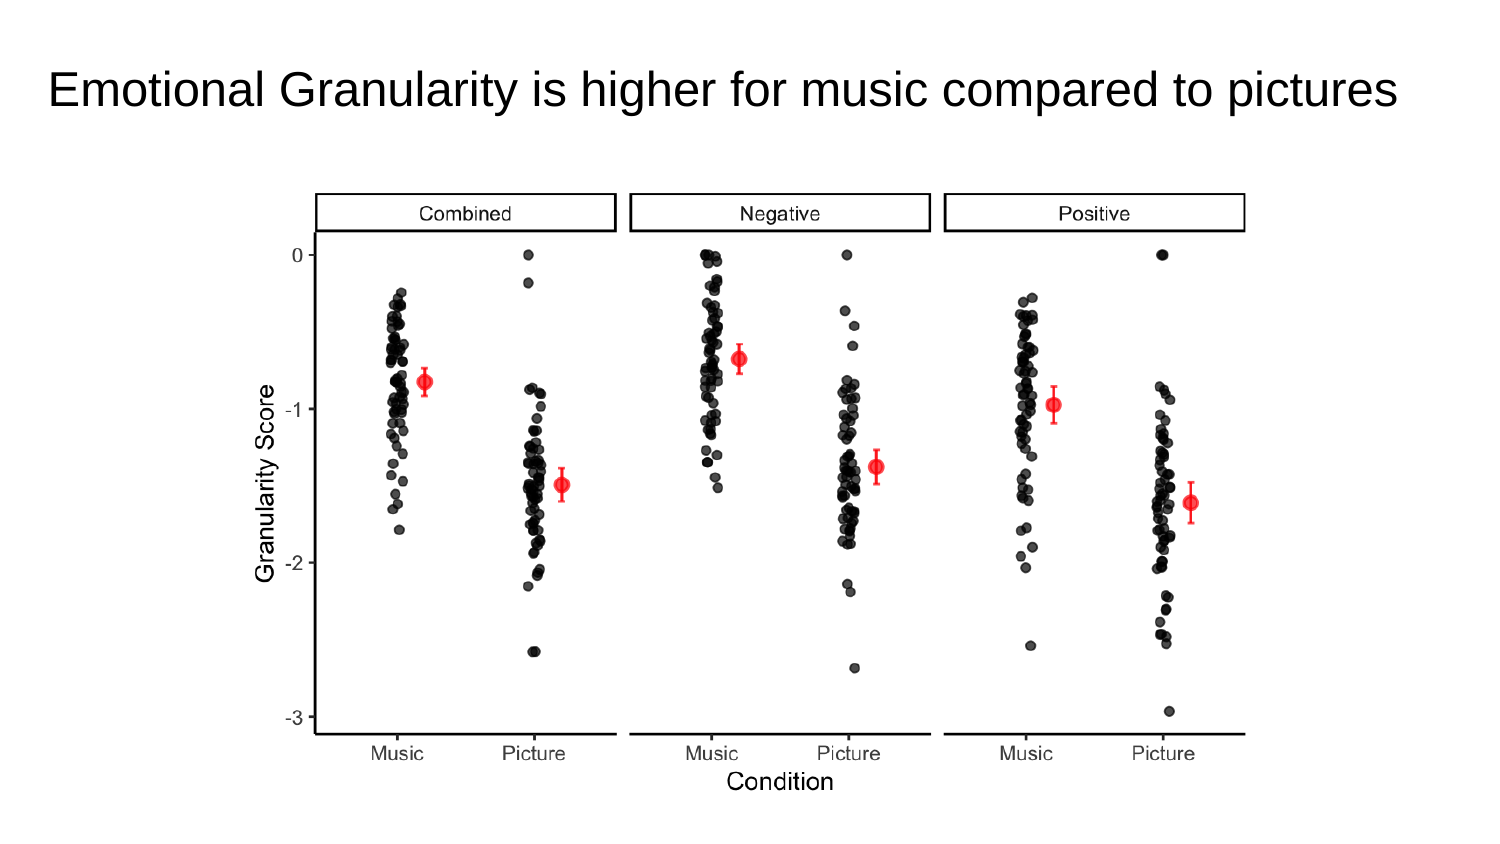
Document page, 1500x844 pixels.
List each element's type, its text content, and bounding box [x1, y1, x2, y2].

title Emotional Granularity is higher for music compared to pictures [32, 42, 1431, 137]
picture [242, 179, 1258, 808]
